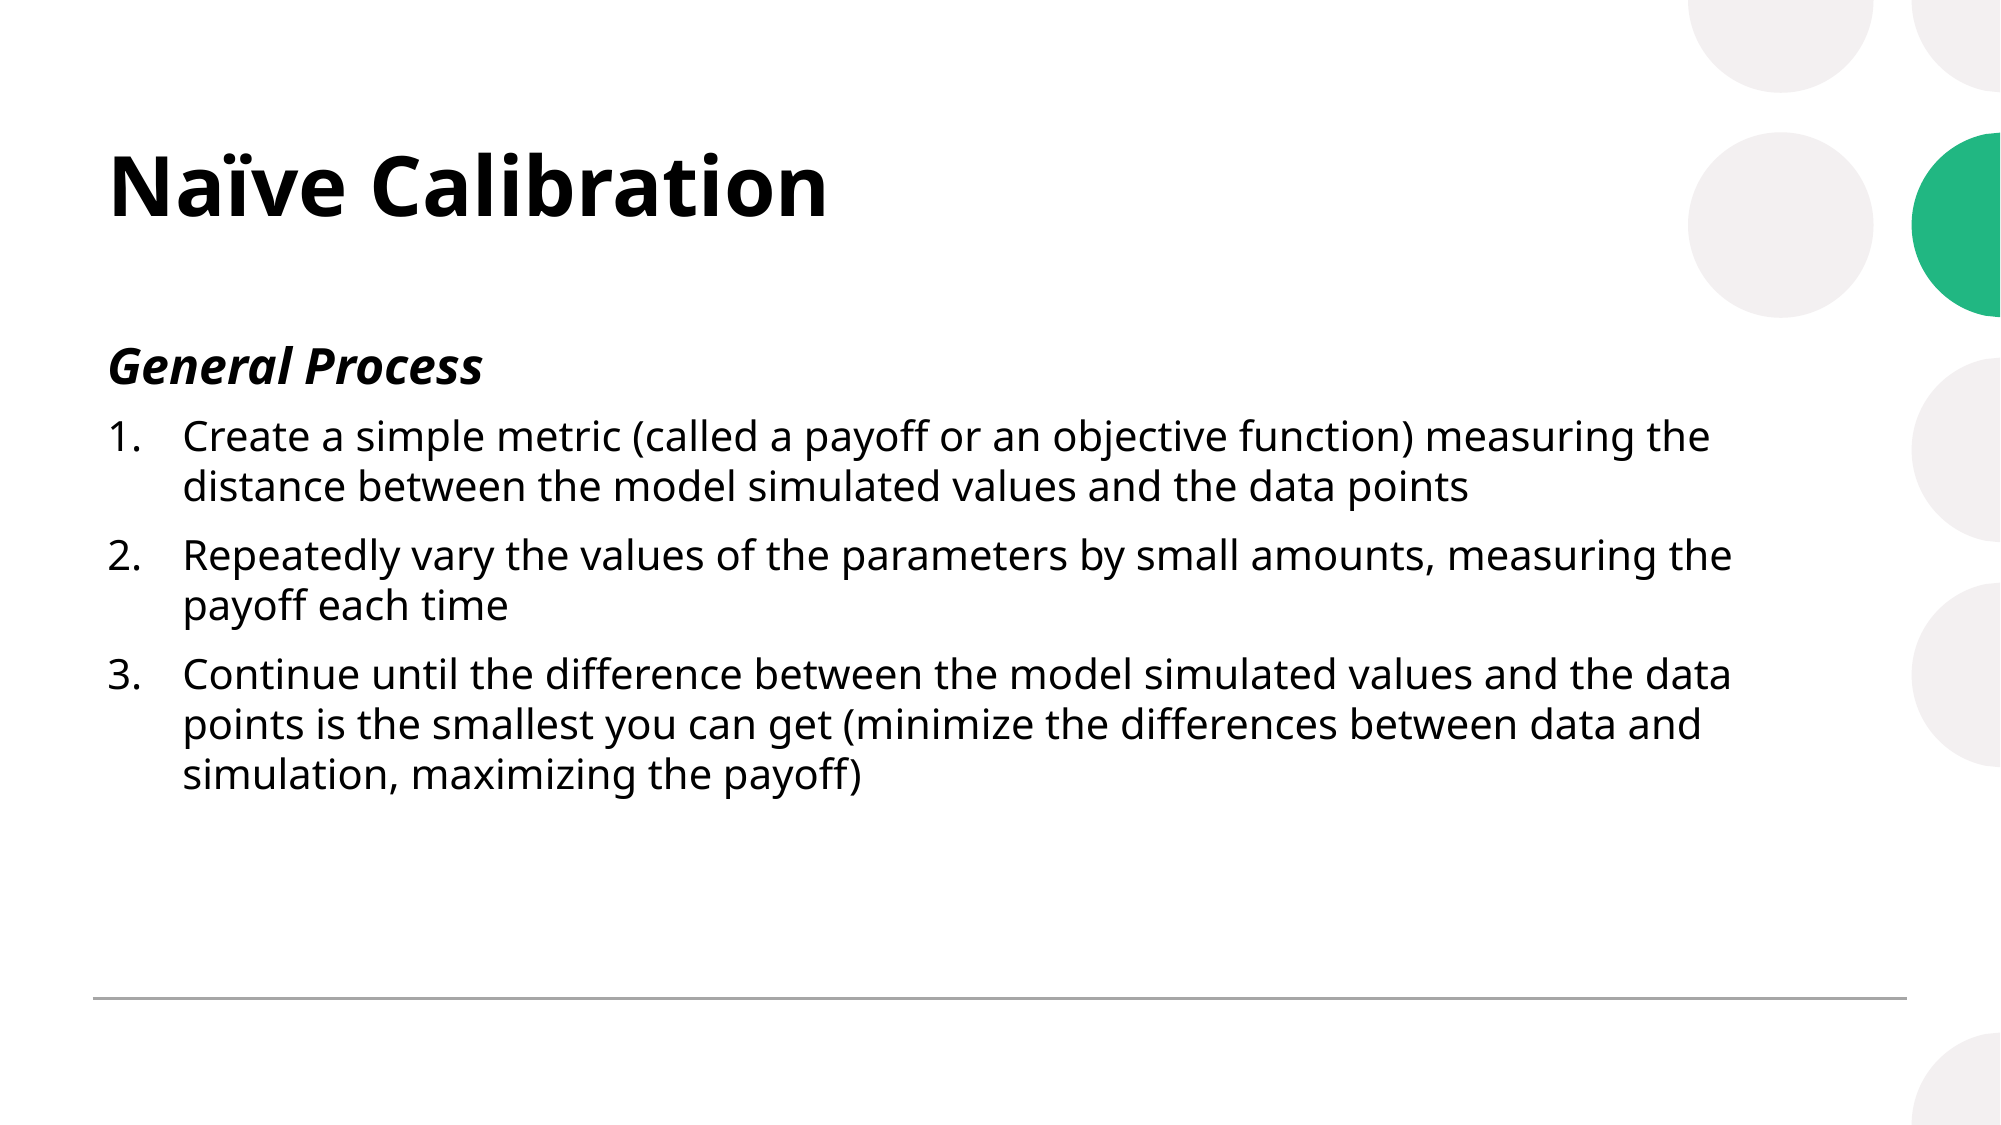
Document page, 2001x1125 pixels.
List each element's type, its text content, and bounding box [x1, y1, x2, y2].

title Naïve Calibration [93, 126, 1296, 335]
list General Process [92, 266, 952, 402]
list Create a simple metric (called a payoff or an objective function) measuring the distance between the model simulated values and the data points Repeatedly vary the values of the parameters by small amounts, measuring the payoff each time Continue until the difference between the model simulated values and the data points is the smallest you can get (minimize the differences between data and simulation, maximizing the payoff) [92, 402, 1786, 946]
